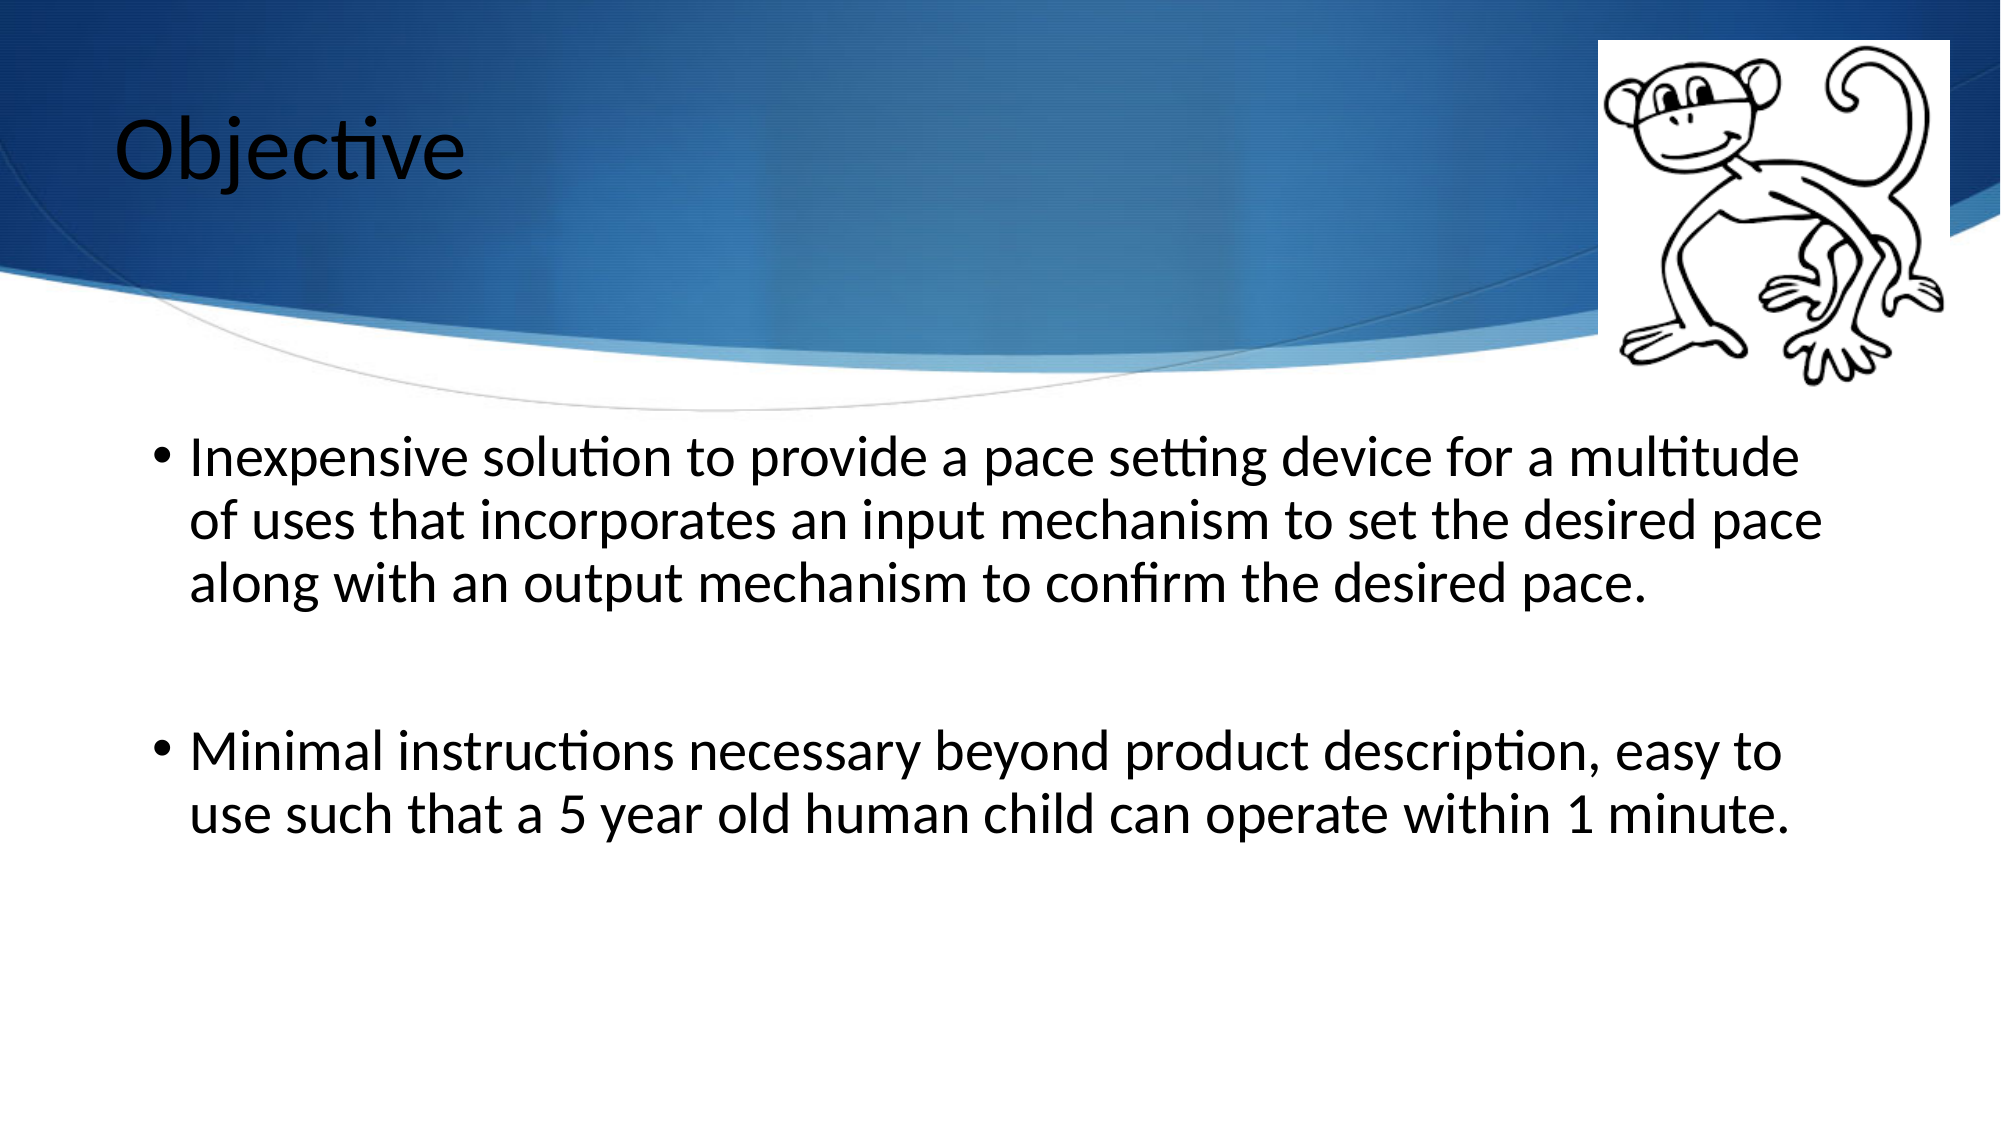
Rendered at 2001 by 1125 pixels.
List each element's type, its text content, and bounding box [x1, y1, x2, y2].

title Objective [99, 56, 1573, 245]
list Inexpensive solution to provide a pace setting device for a multitude of uses that incorporates an input mechanism to set the desired pace along with an output mechanism to confirm the desired pace. Minimal instructions necessary beyond product description, easy to use such that a 5 year old human child can operate within 1 minute. [137, 418, 1863, 1014]
picture [0, 0, 2001, 1125]
